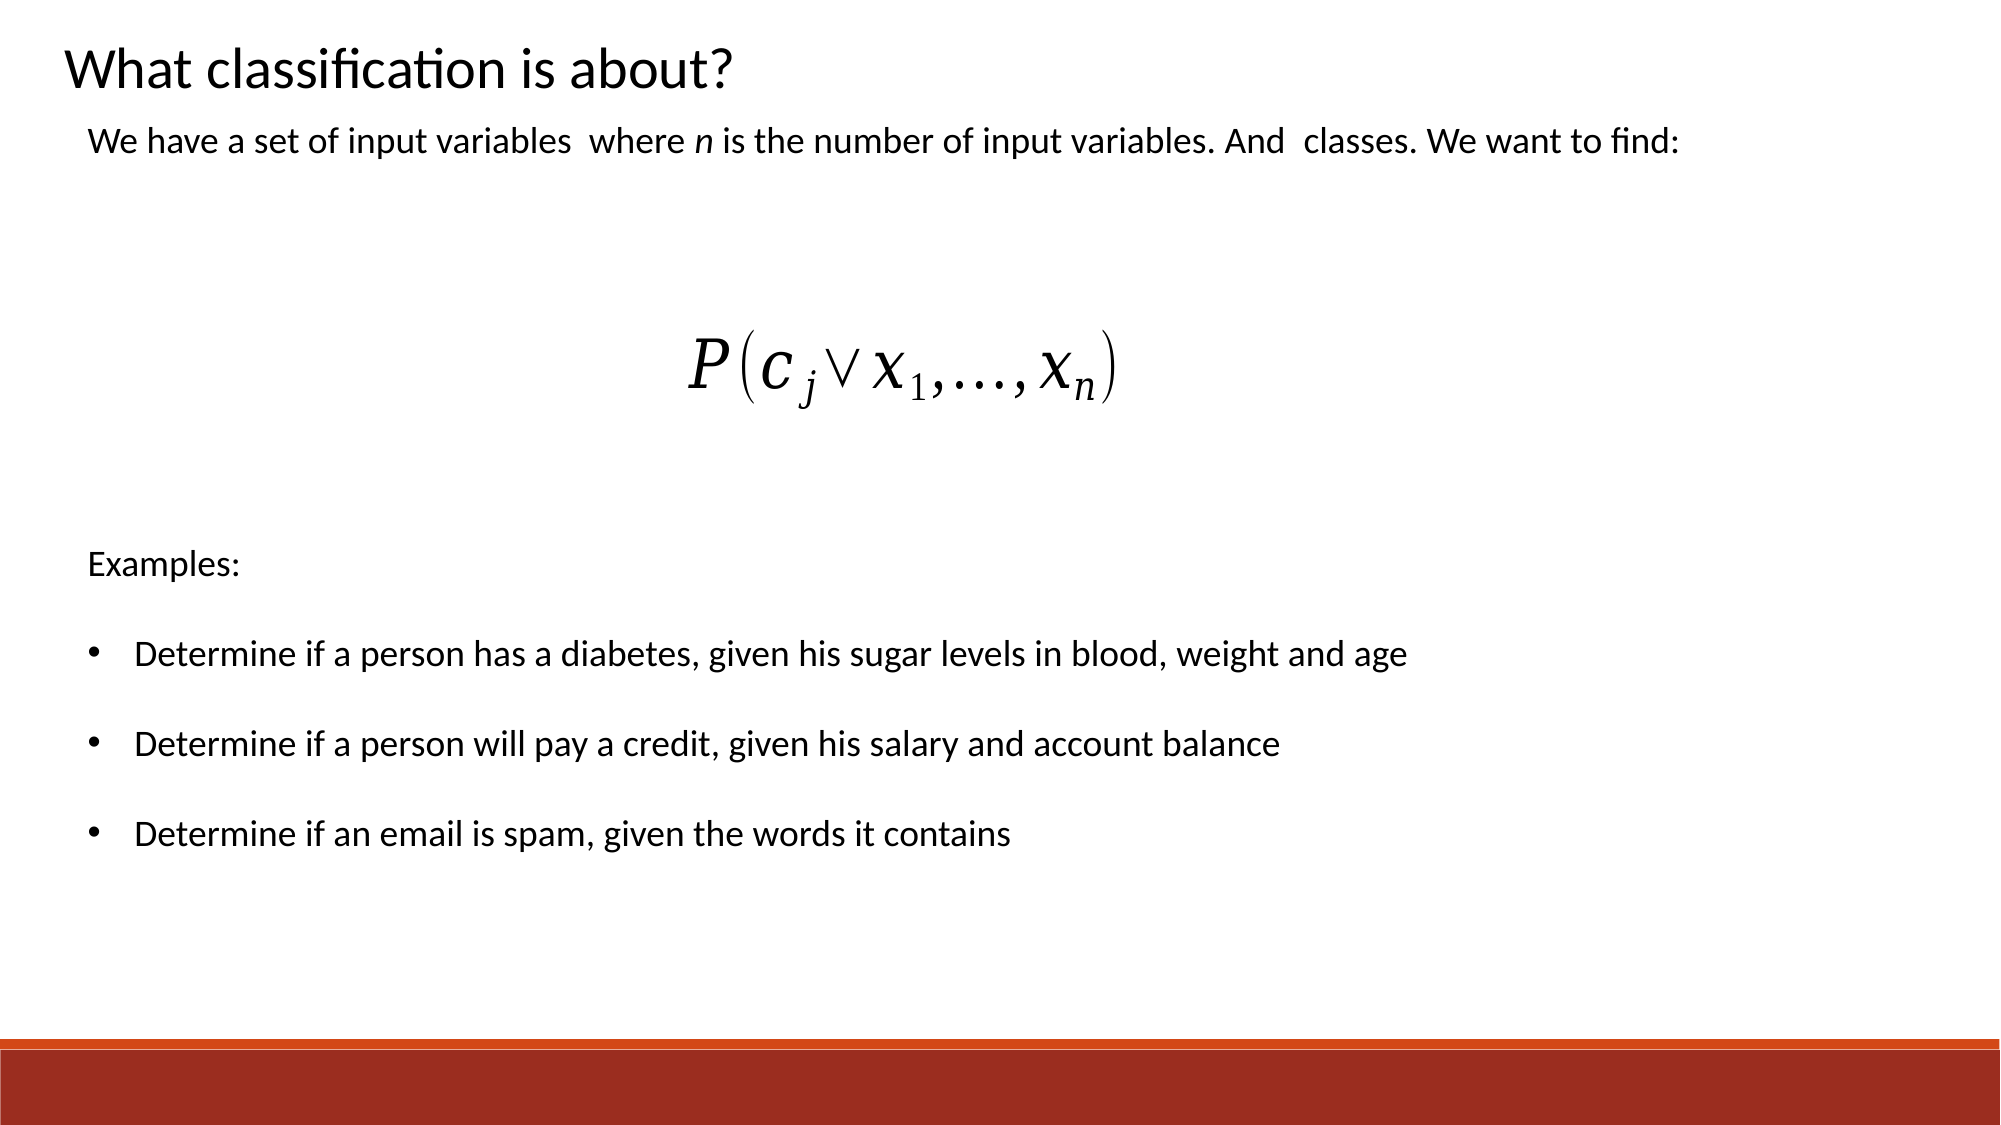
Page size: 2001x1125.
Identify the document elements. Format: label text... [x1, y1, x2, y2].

text_box Examples: Determine if a person has a diabetes, given his sugar levels in blood, weight and age Determine if a person will pay a credit, given his salary and account balance Determine if an email is spam, given the words it contains [72, 531, 1792, 862]
text_box What classification is about? [49, 23, 1891, 108]
